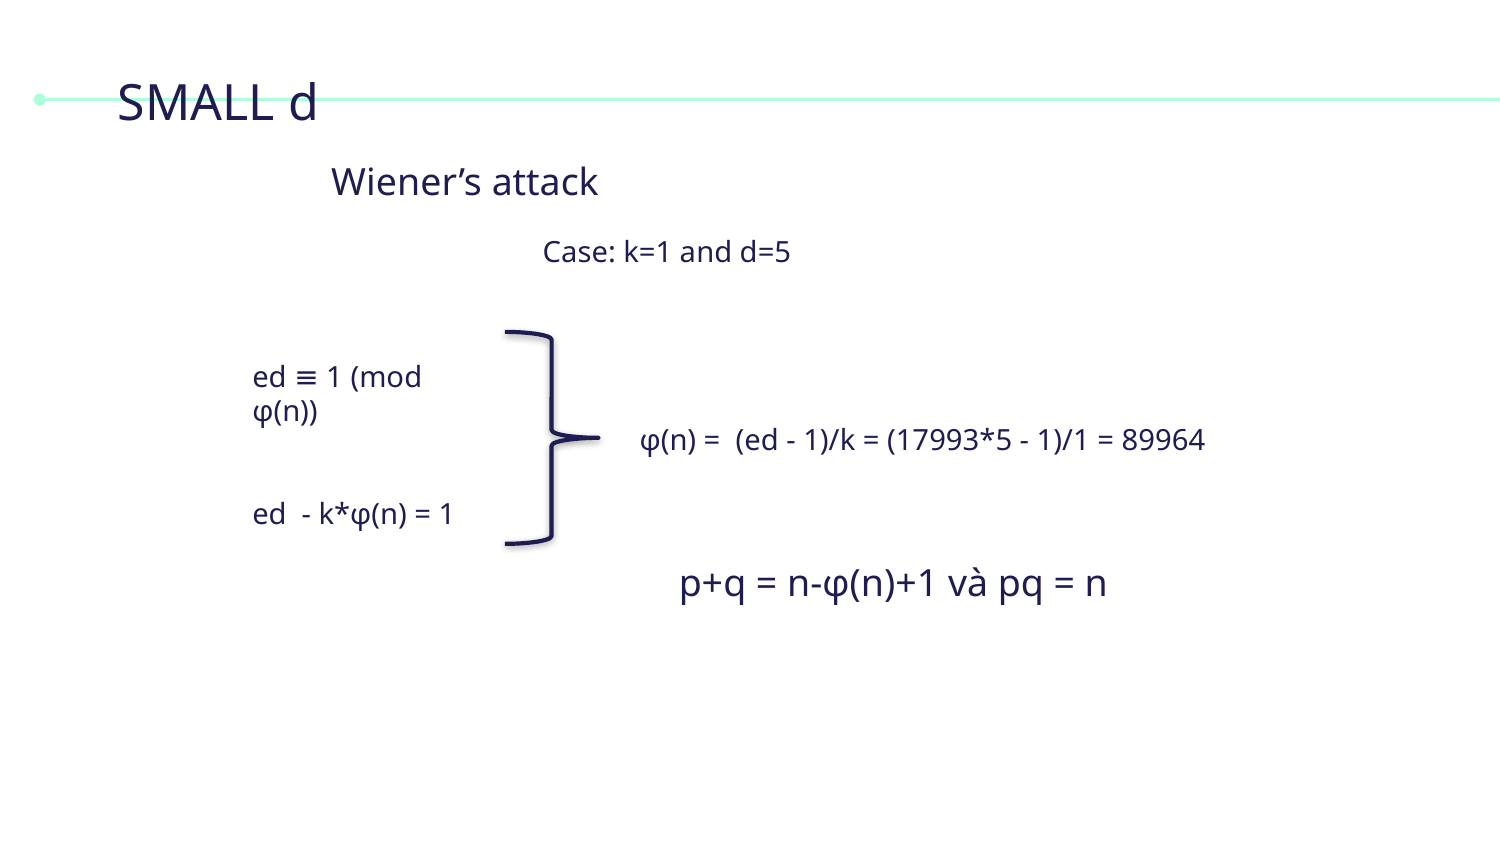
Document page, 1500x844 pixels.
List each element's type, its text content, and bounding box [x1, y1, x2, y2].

text_box ed - k*φ(n) = 1 [214, 480, 499, 543]
text_box p+q = n-φ(n)+1 và pq = n [640, 543, 1258, 649]
title SMALL d [102, 55, 1101, 144]
text_box φ(n) = (ed - 1)/k = (17993*5 - 1)/1 = 89964 [601, 405, 1238, 485]
list ed ≡ 1 (mod φ(n)) [214, 342, 499, 406]
text_box Case: k=1 and d=5 [504, 217, 950, 281]
text_box [504, 329, 601, 546]
title Wiener’s attack [316, 129, 715, 219]
